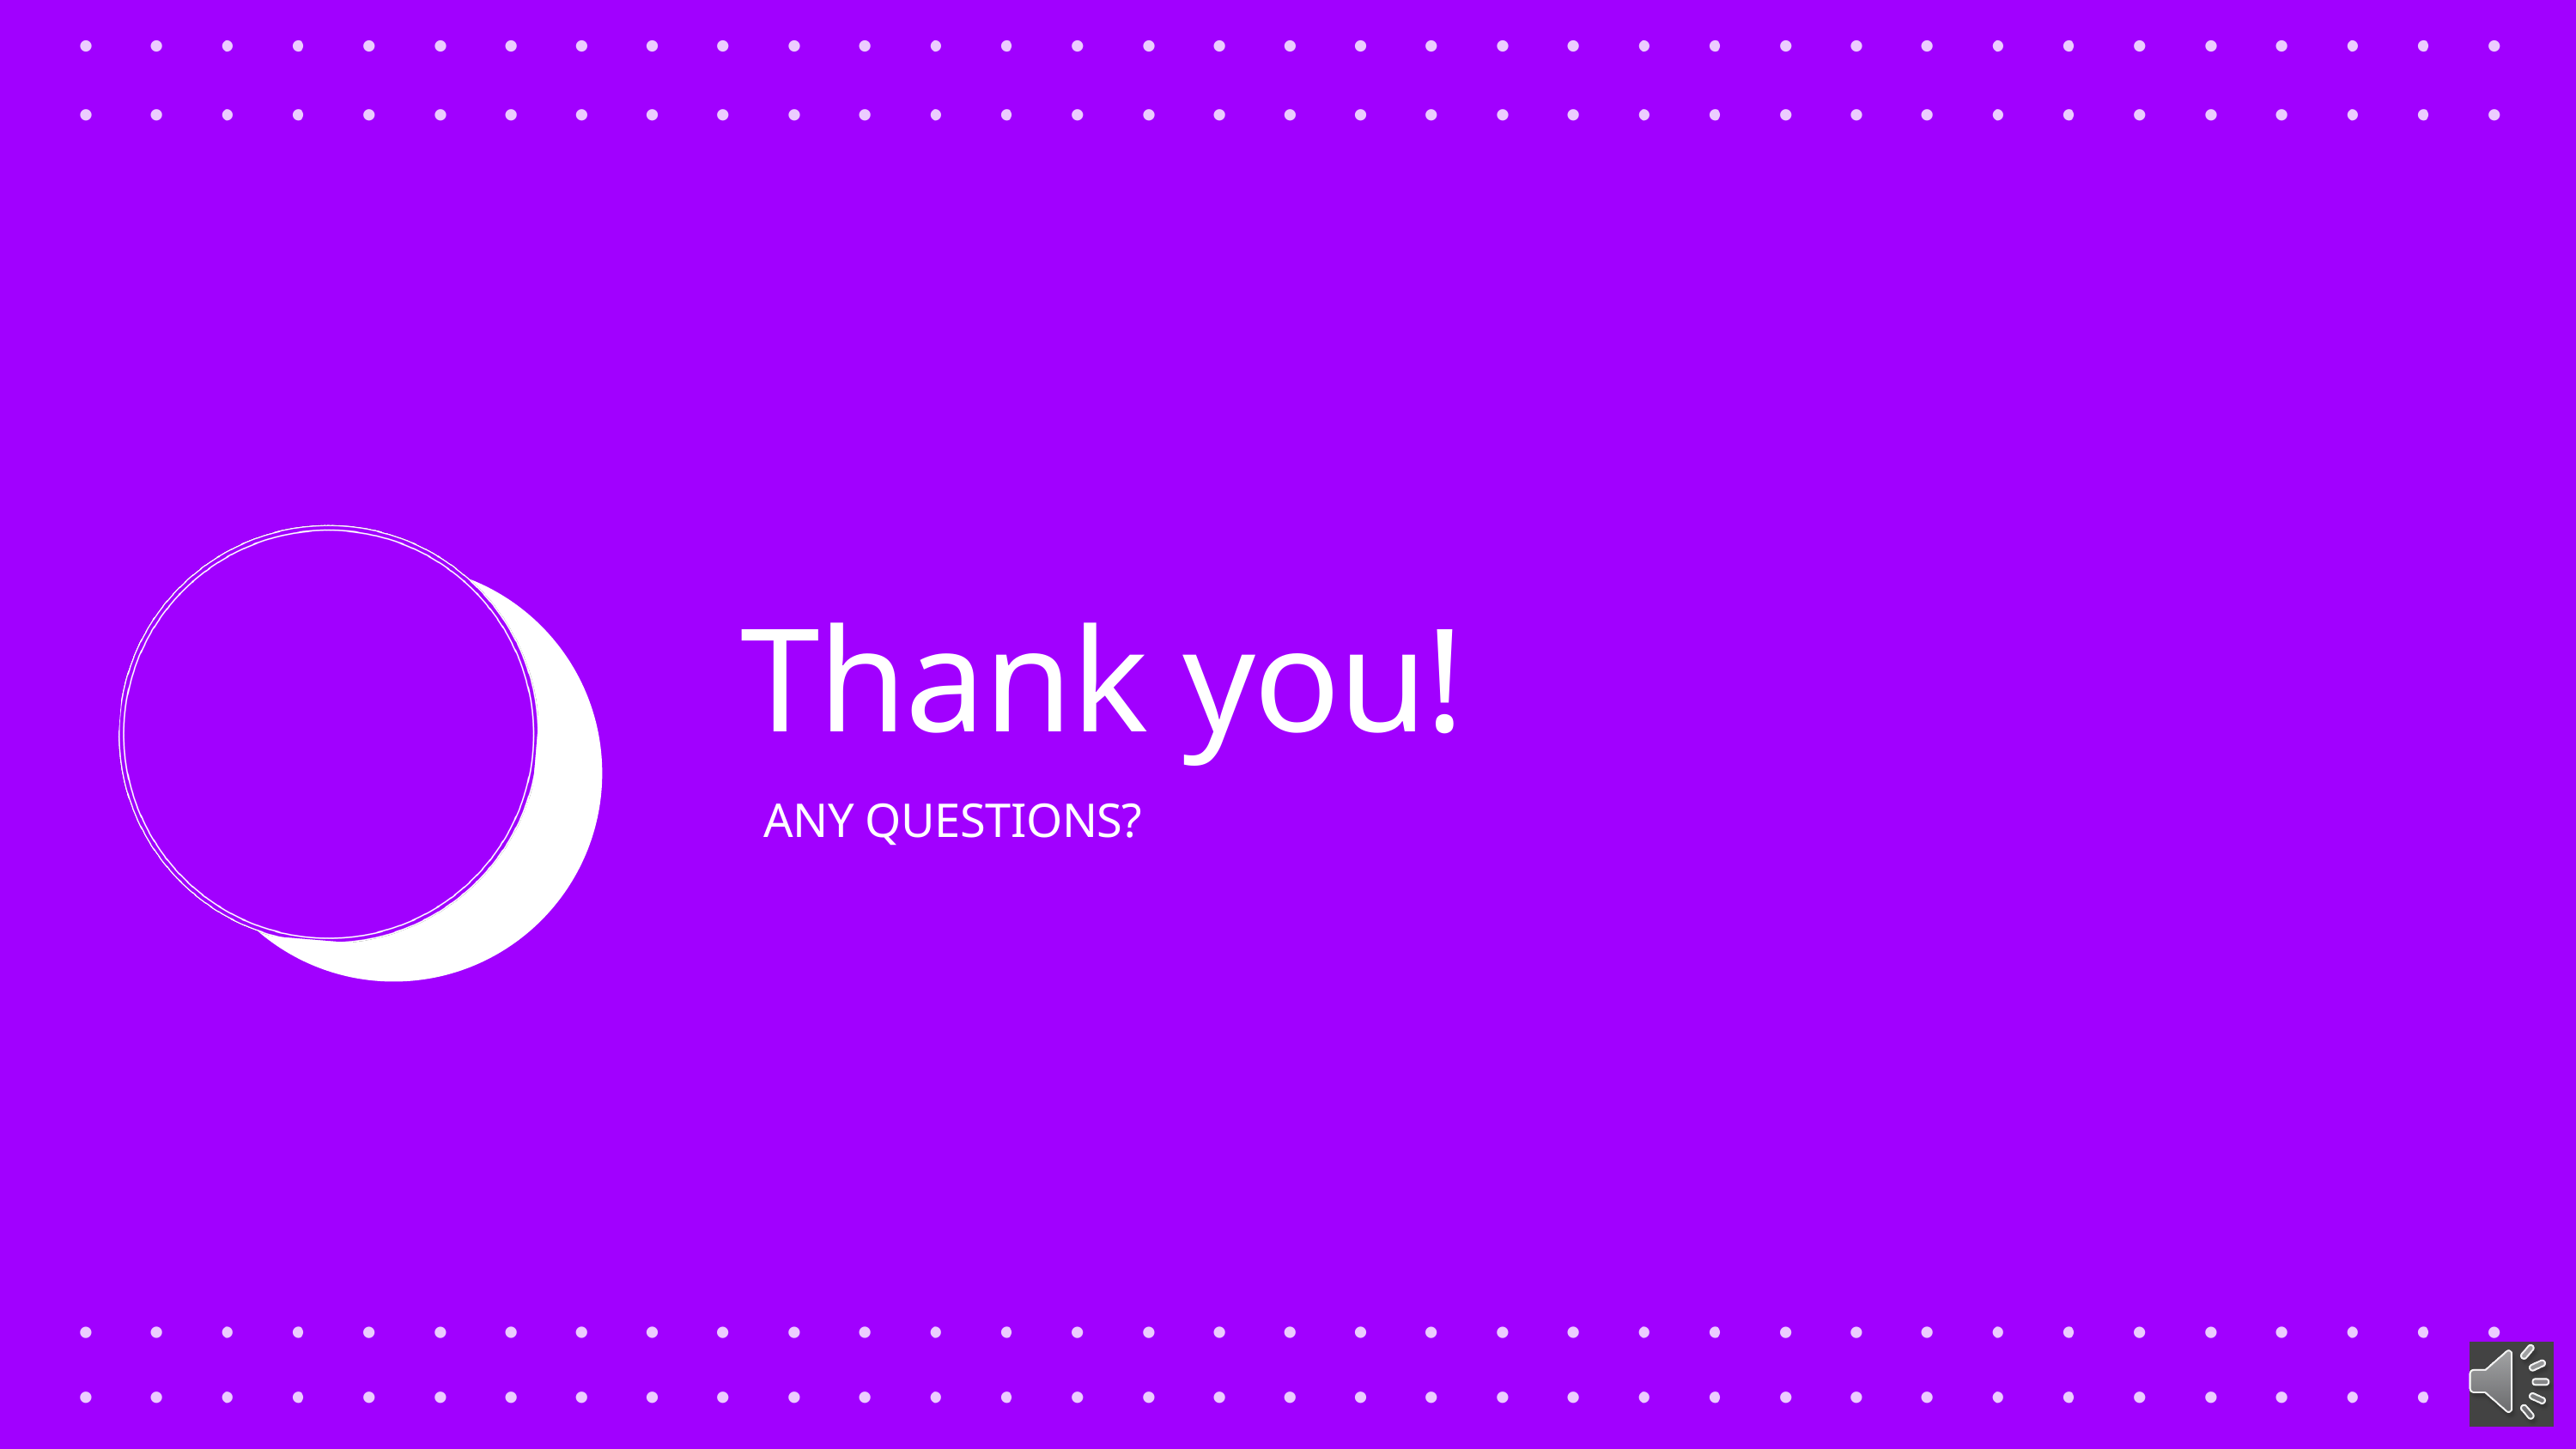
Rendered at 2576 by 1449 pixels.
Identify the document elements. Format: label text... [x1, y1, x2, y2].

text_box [72, 0, 2504, 124]
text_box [72, 1322, 2504, 1449]
picture [2468, 1341, 2555, 1428]
text_box Thank you! [657, 588, 1465, 761]
text_box ANY QUESTIONS? [763, 781, 1522, 847]
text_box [102, 506, 603, 982]
